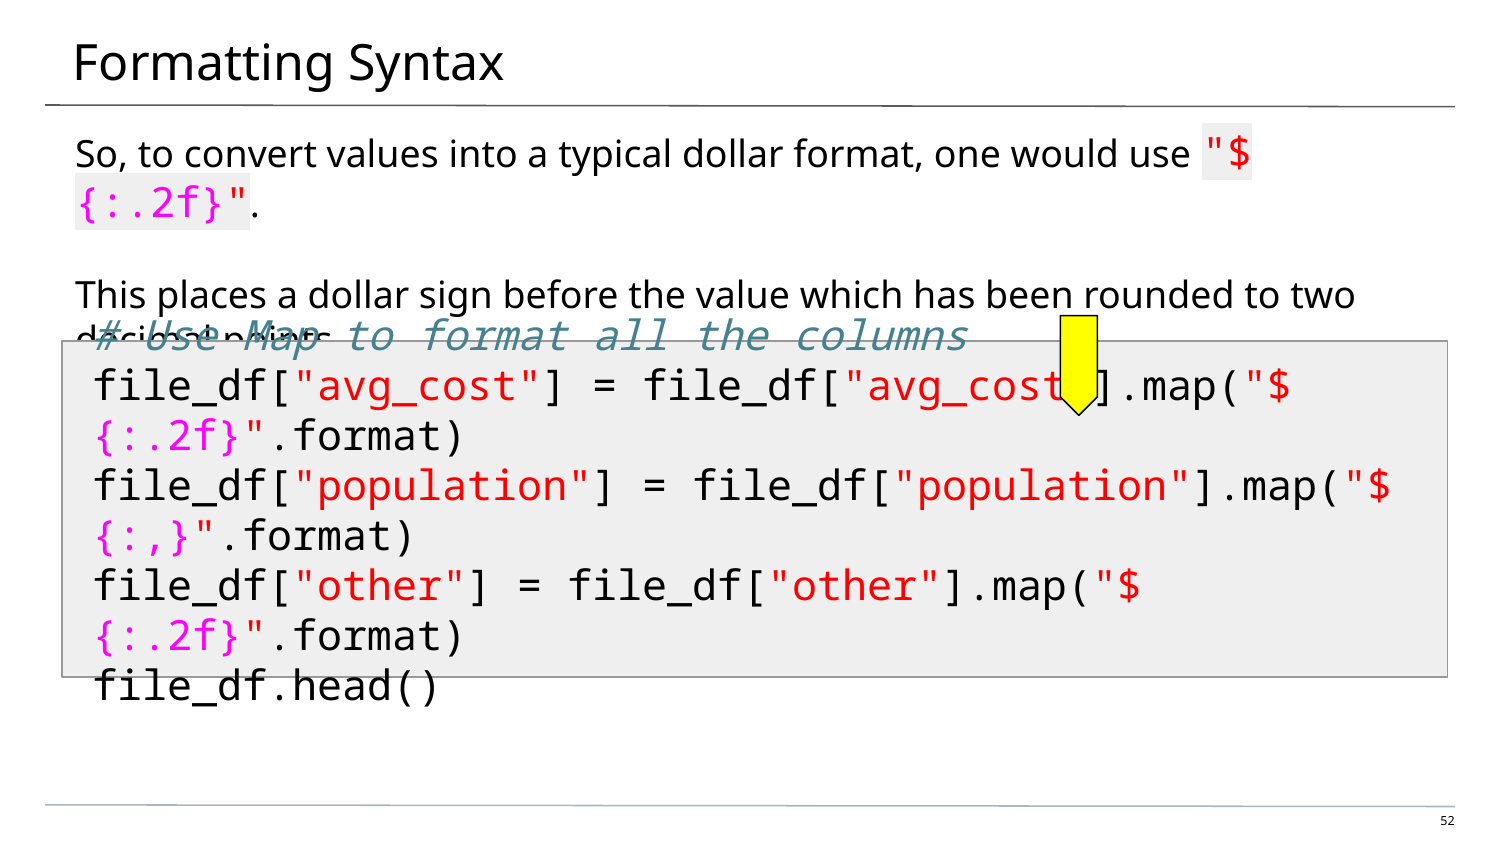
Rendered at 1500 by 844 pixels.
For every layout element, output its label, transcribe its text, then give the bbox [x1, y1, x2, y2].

text_box # Use Map to format all the columns file_df["avg_cost"] = file_df["avg_cost"].map("${:.2f}".format) file_df["population"] = file_df["population"].map("${:,}".format) file_df["other"] = file_df["other"].map("${:.2f}".format) file_df.head() [62, 340, 1448, 678]
subtitle So, to convert values into a typical dollar format, one would use "${:.2f}". This places a dollar sign before the value which has been rounded to two decimal points. [0, 110, 1500, 171]
text_box [1060, 315, 1098, 416]
title Formatting Syntax [0, 0, 1500, 88]
